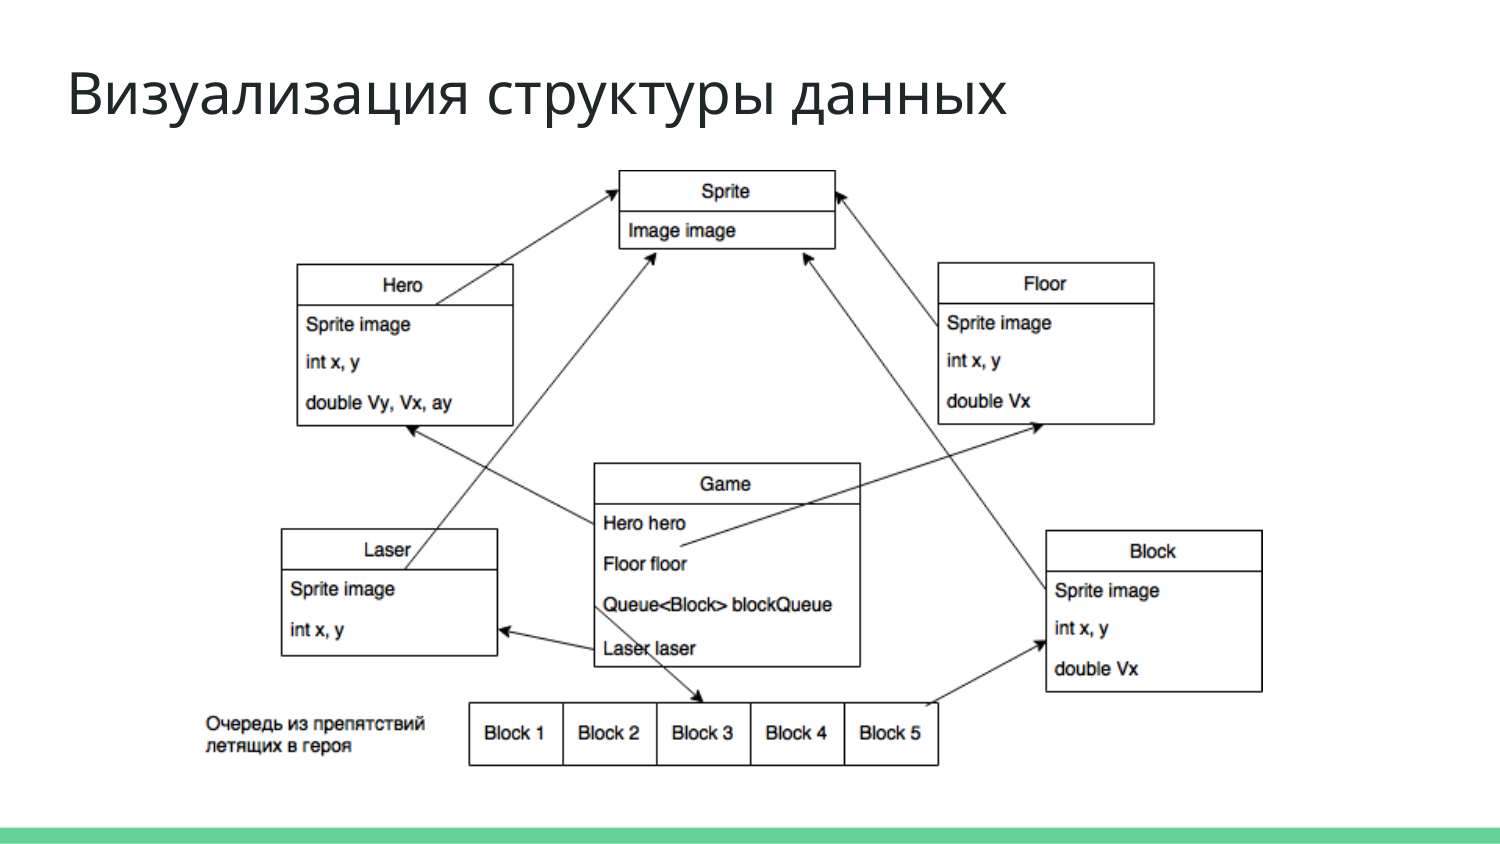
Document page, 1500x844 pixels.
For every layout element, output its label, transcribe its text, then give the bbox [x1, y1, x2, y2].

title Визуализация структуры данных [51, 40, 1449, 135]
picture [202, 170, 1263, 768]
